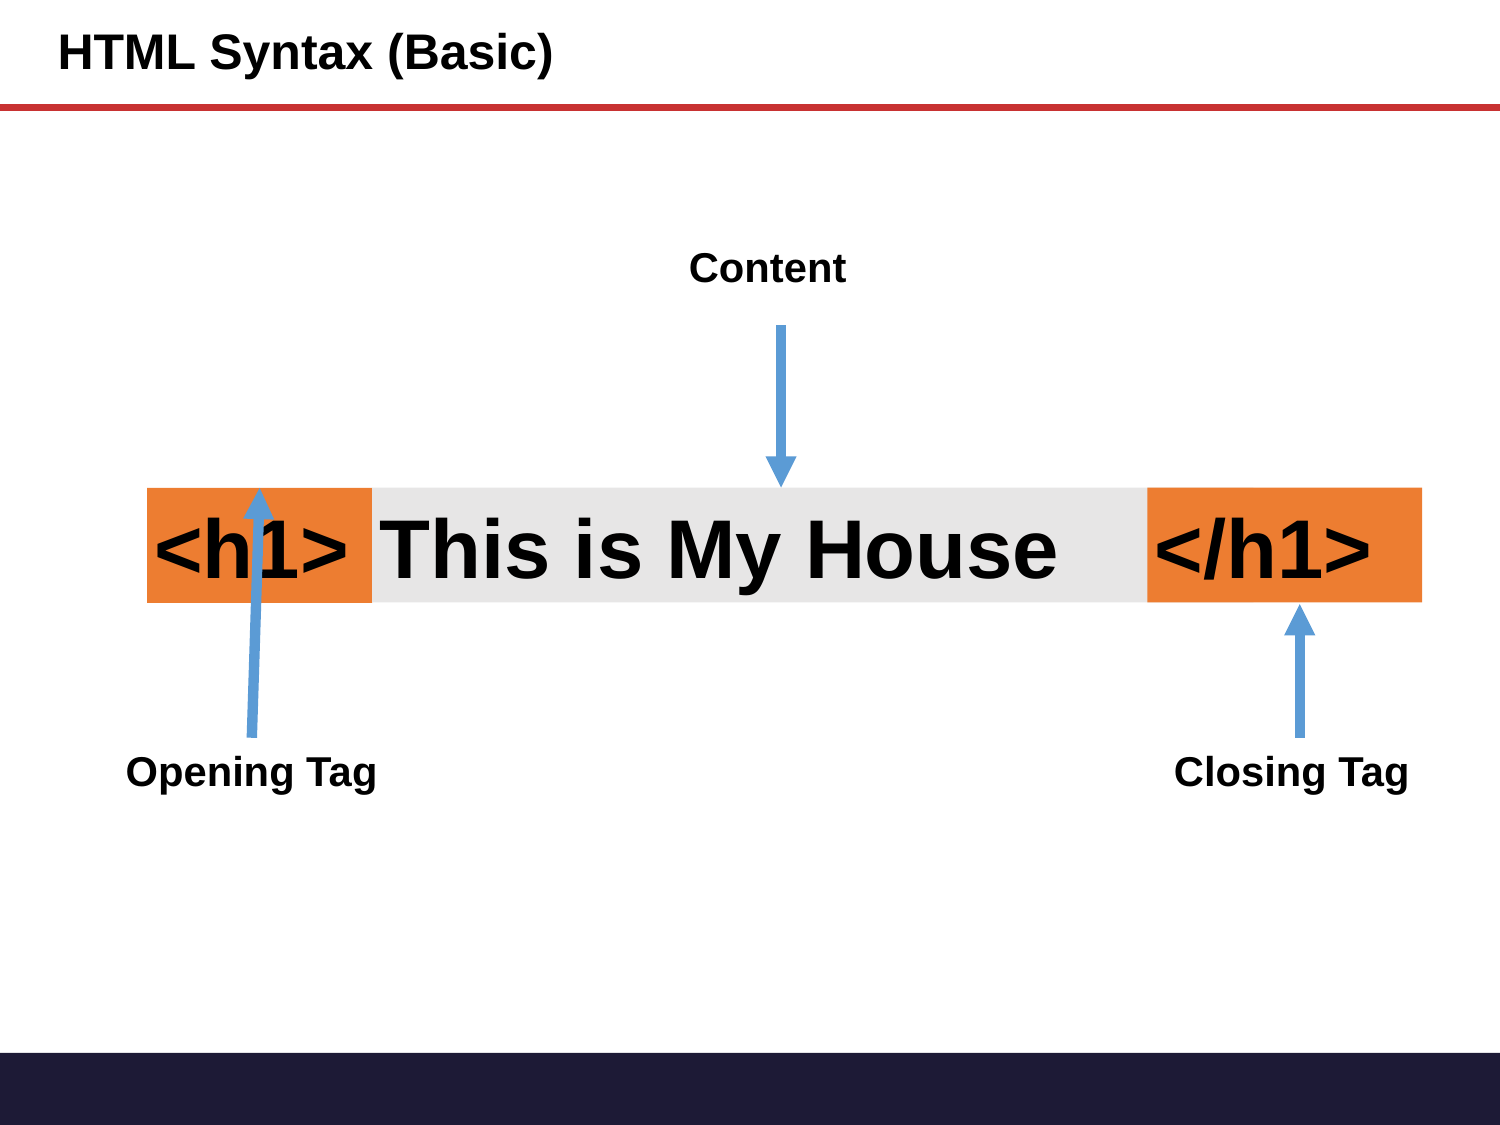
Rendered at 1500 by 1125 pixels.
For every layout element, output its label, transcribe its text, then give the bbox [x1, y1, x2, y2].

text_box [1293, 604, 1306, 738]
text_box Content [681, 233, 866, 298]
title HTML Syntax (Basic) [49, 0, 1176, 108]
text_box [251, 540, 260, 769]
text_box [774, 325, 788, 488]
text_box Closing Tag [1166, 737, 1418, 803]
text_box This is My House [372, 487, 1147, 603]
text_box </h1> [1147, 487, 1423, 603]
text_box Opening Tag [118, 737, 386, 803]
text_box <h1> [260, 487, 372, 603]
text_box <h1> [147, 487, 259, 603]
